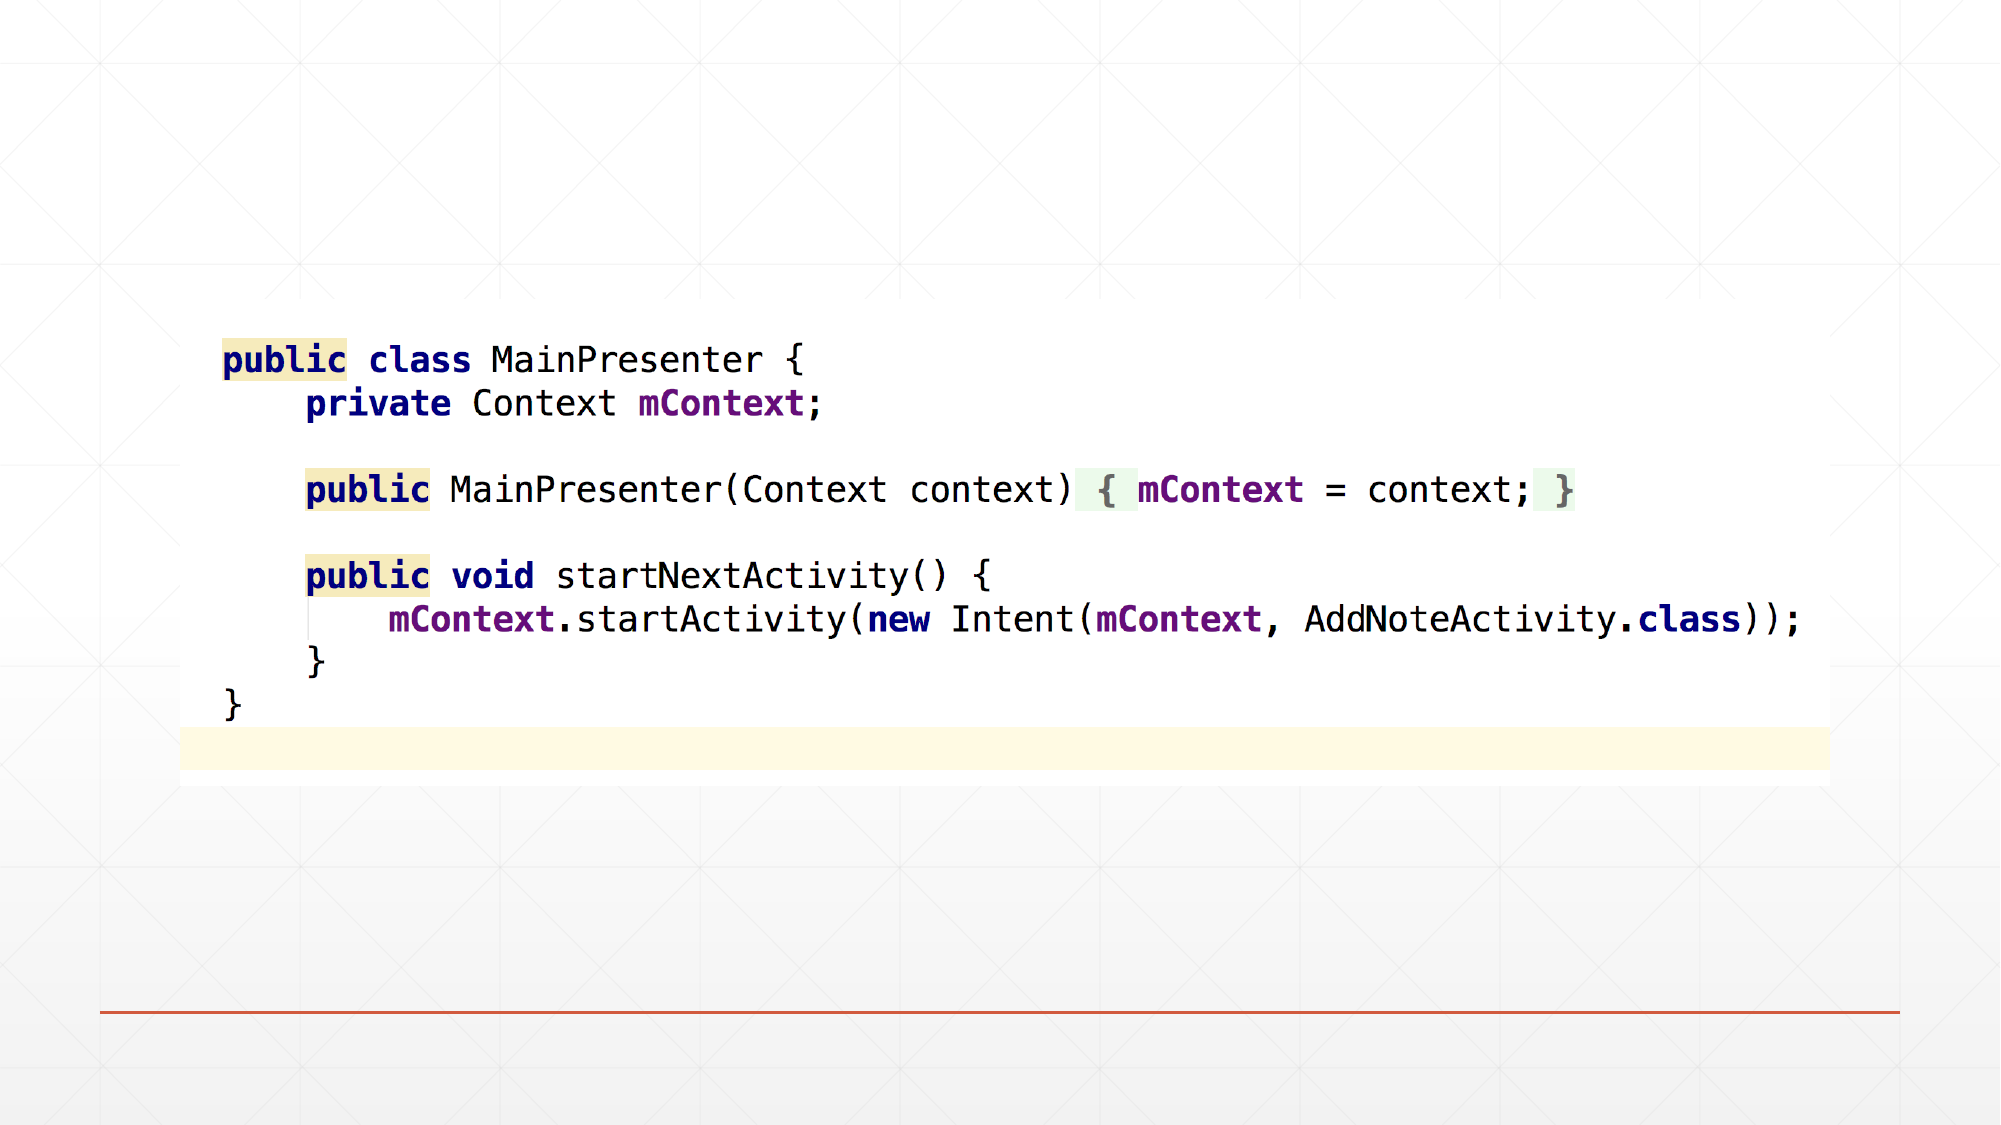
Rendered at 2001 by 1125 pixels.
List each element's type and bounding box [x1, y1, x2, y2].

picture [179, 299, 1830, 786]
